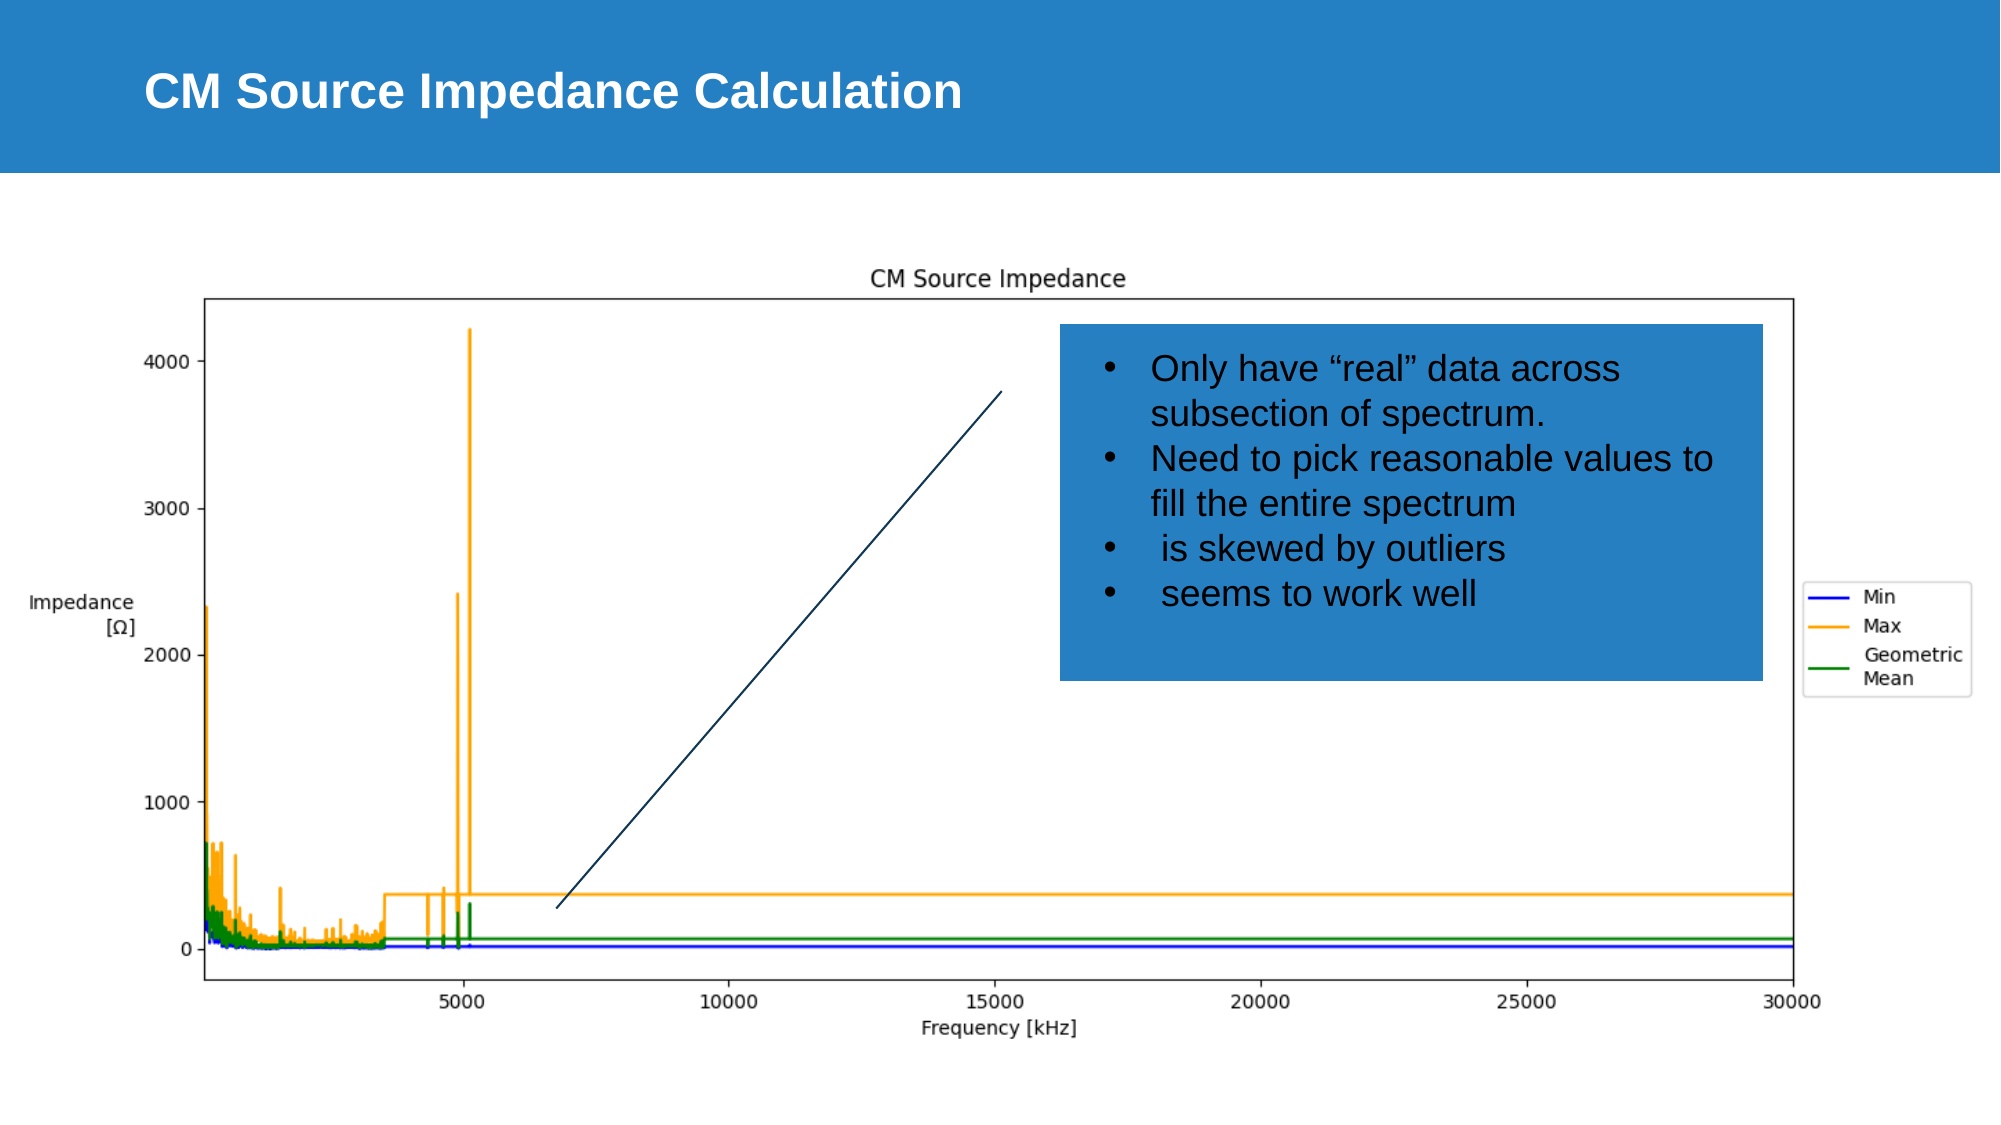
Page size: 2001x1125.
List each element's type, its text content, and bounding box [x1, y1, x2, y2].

picture [0, 239, 2000, 1068]
list CM Source Impedance Calculation [129, 57, 1557, 151]
